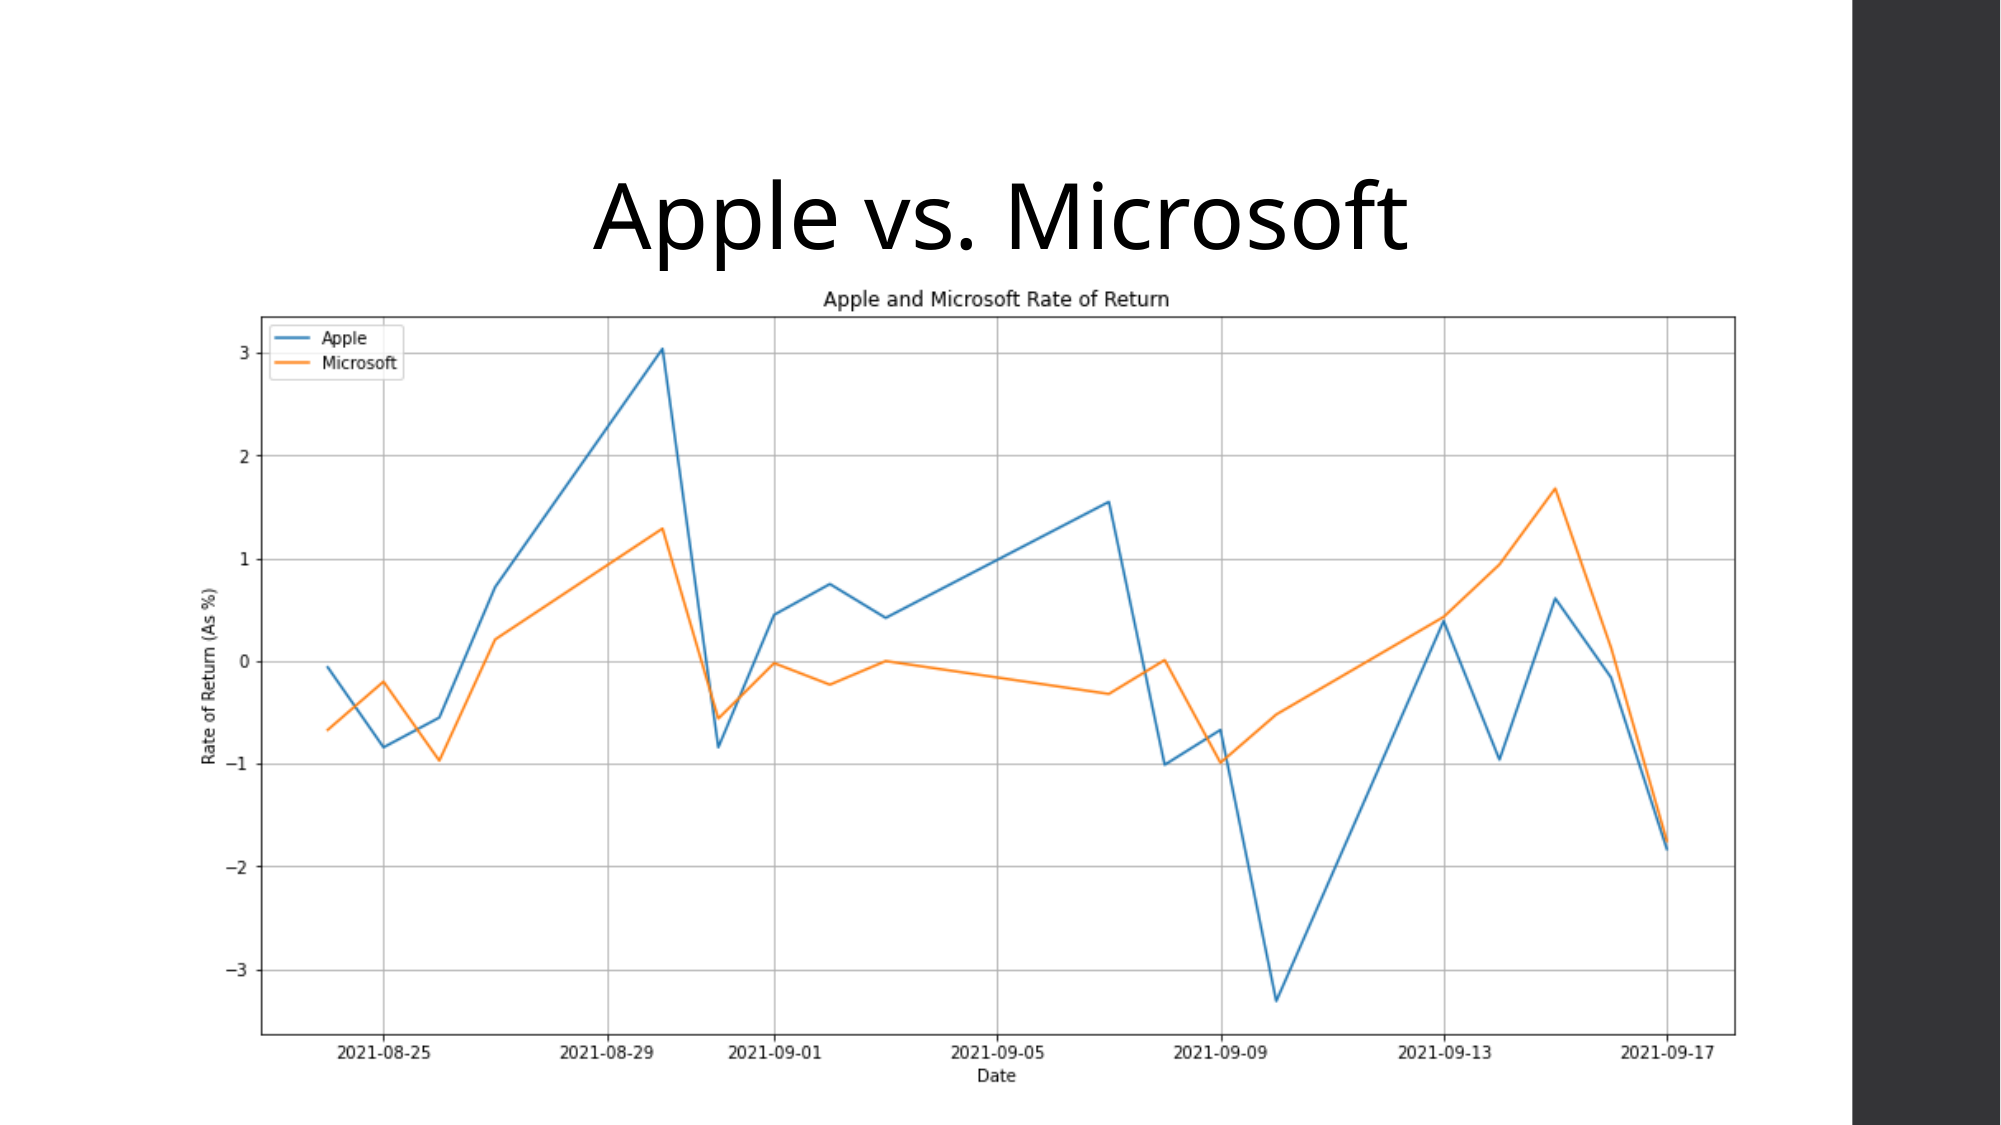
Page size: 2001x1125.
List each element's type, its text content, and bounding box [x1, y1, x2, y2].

picture [181, 277, 1822, 1103]
title Apple vs. Microsoft [206, 60, 1797, 275]
